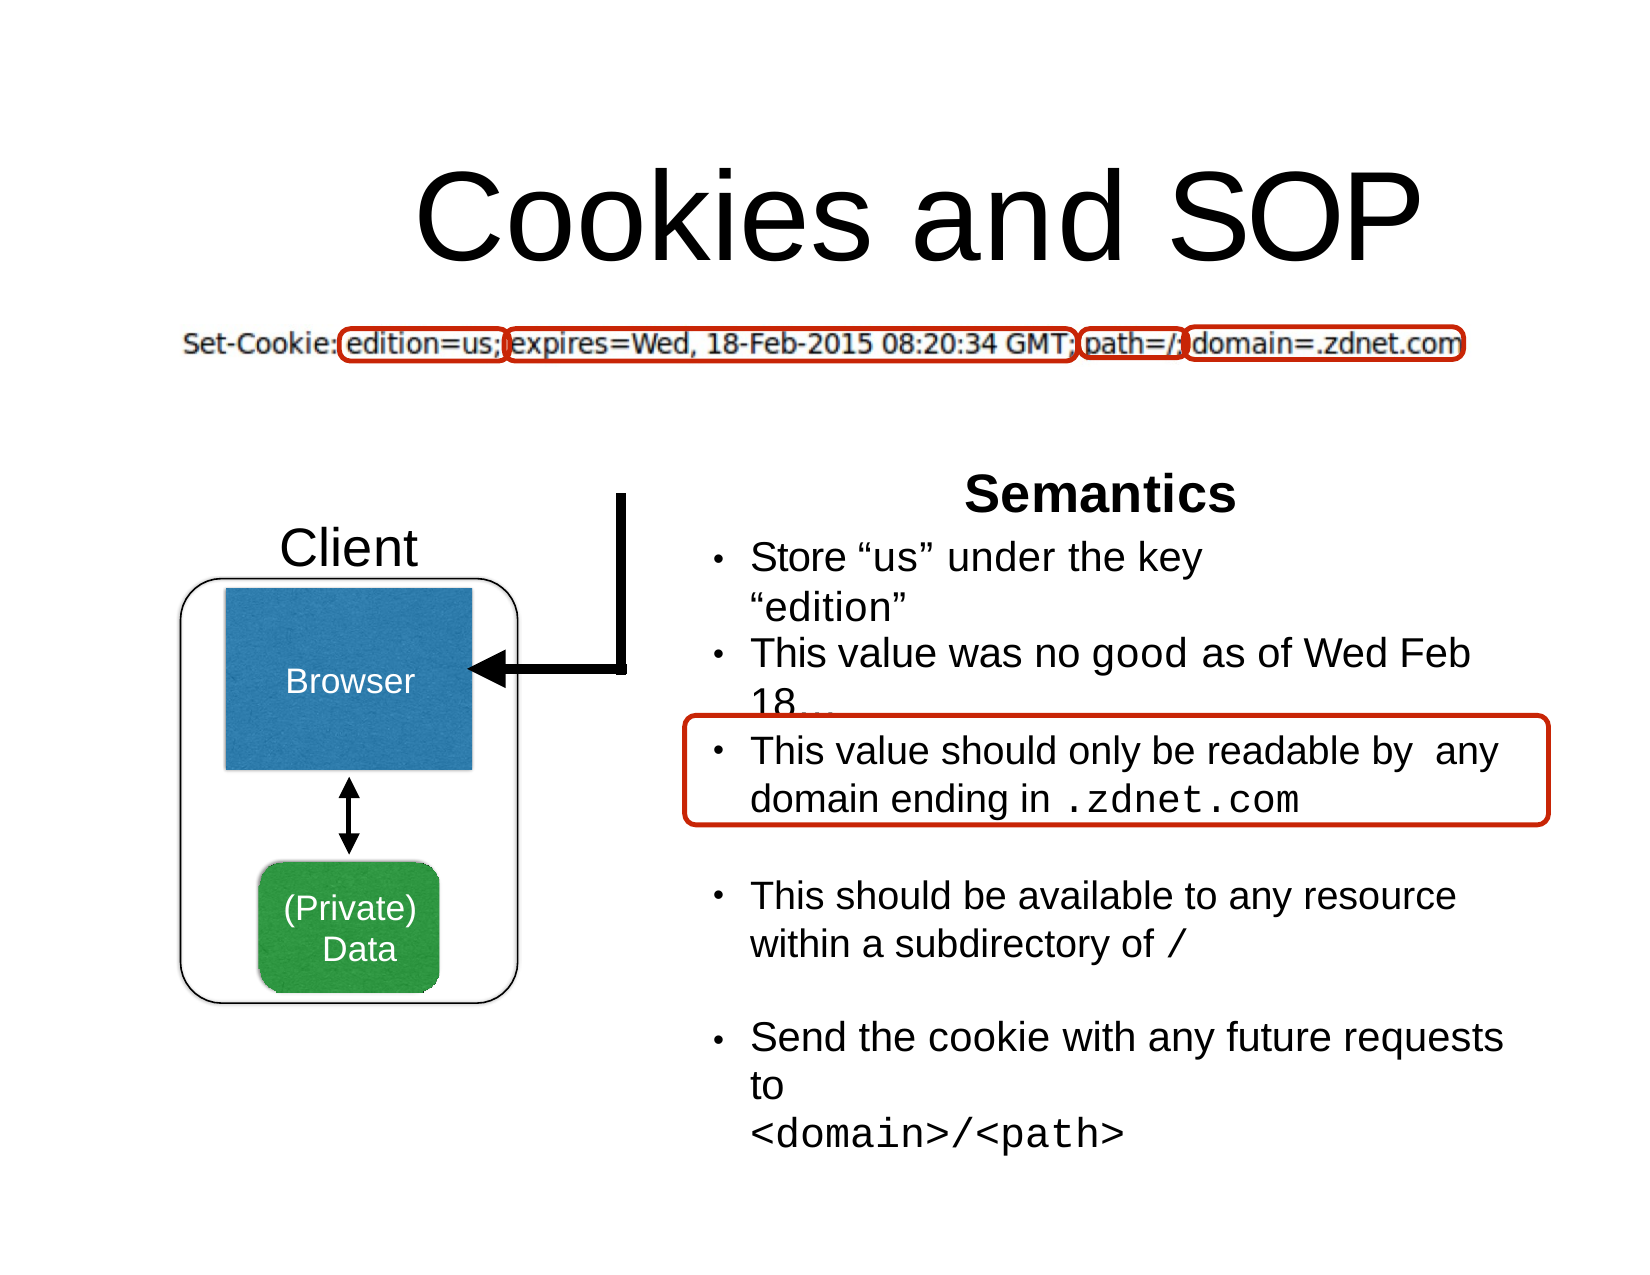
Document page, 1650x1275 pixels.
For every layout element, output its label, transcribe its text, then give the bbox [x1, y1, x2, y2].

text_box • [710, 1018, 731, 1057]
text_box • [710, 537, 731, 576]
text_box [255, 858, 443, 996]
text_box This value was no good as of Wed Feb 18… [747, 625, 1553, 727]
text_box • [710, 873, 731, 912]
text_box [258, 861, 440, 993]
text_box This should be available to any resource within a subdirectory of / [747, 870, 1484, 966]
text_box [504, 328, 1078, 362]
text_box [1078, 328, 1189, 358]
text_box [466, 649, 506, 689]
title Cookies and SOP [126, 133, 1524, 291]
text_box Send the cookie with any future requests to <domain>/<path> [747, 1011, 1534, 1157]
text_box [684, 715, 1549, 825]
text_box [339, 328, 507, 362]
text_box [176, 576, 522, 1009]
text_box (Private) Data [281, 885, 418, 969]
text_box [180, 578, 518, 1004]
text_box [338, 776, 360, 799]
text_box [164, 324, 1486, 367]
text_box Semantics Store “us” under the key “edition” [747, 458, 1357, 631]
text_box [1185, 326, 1464, 360]
text_box • [710, 633, 731, 672]
text_box Client [277, 512, 422, 576]
text_box [338, 833, 360, 855]
